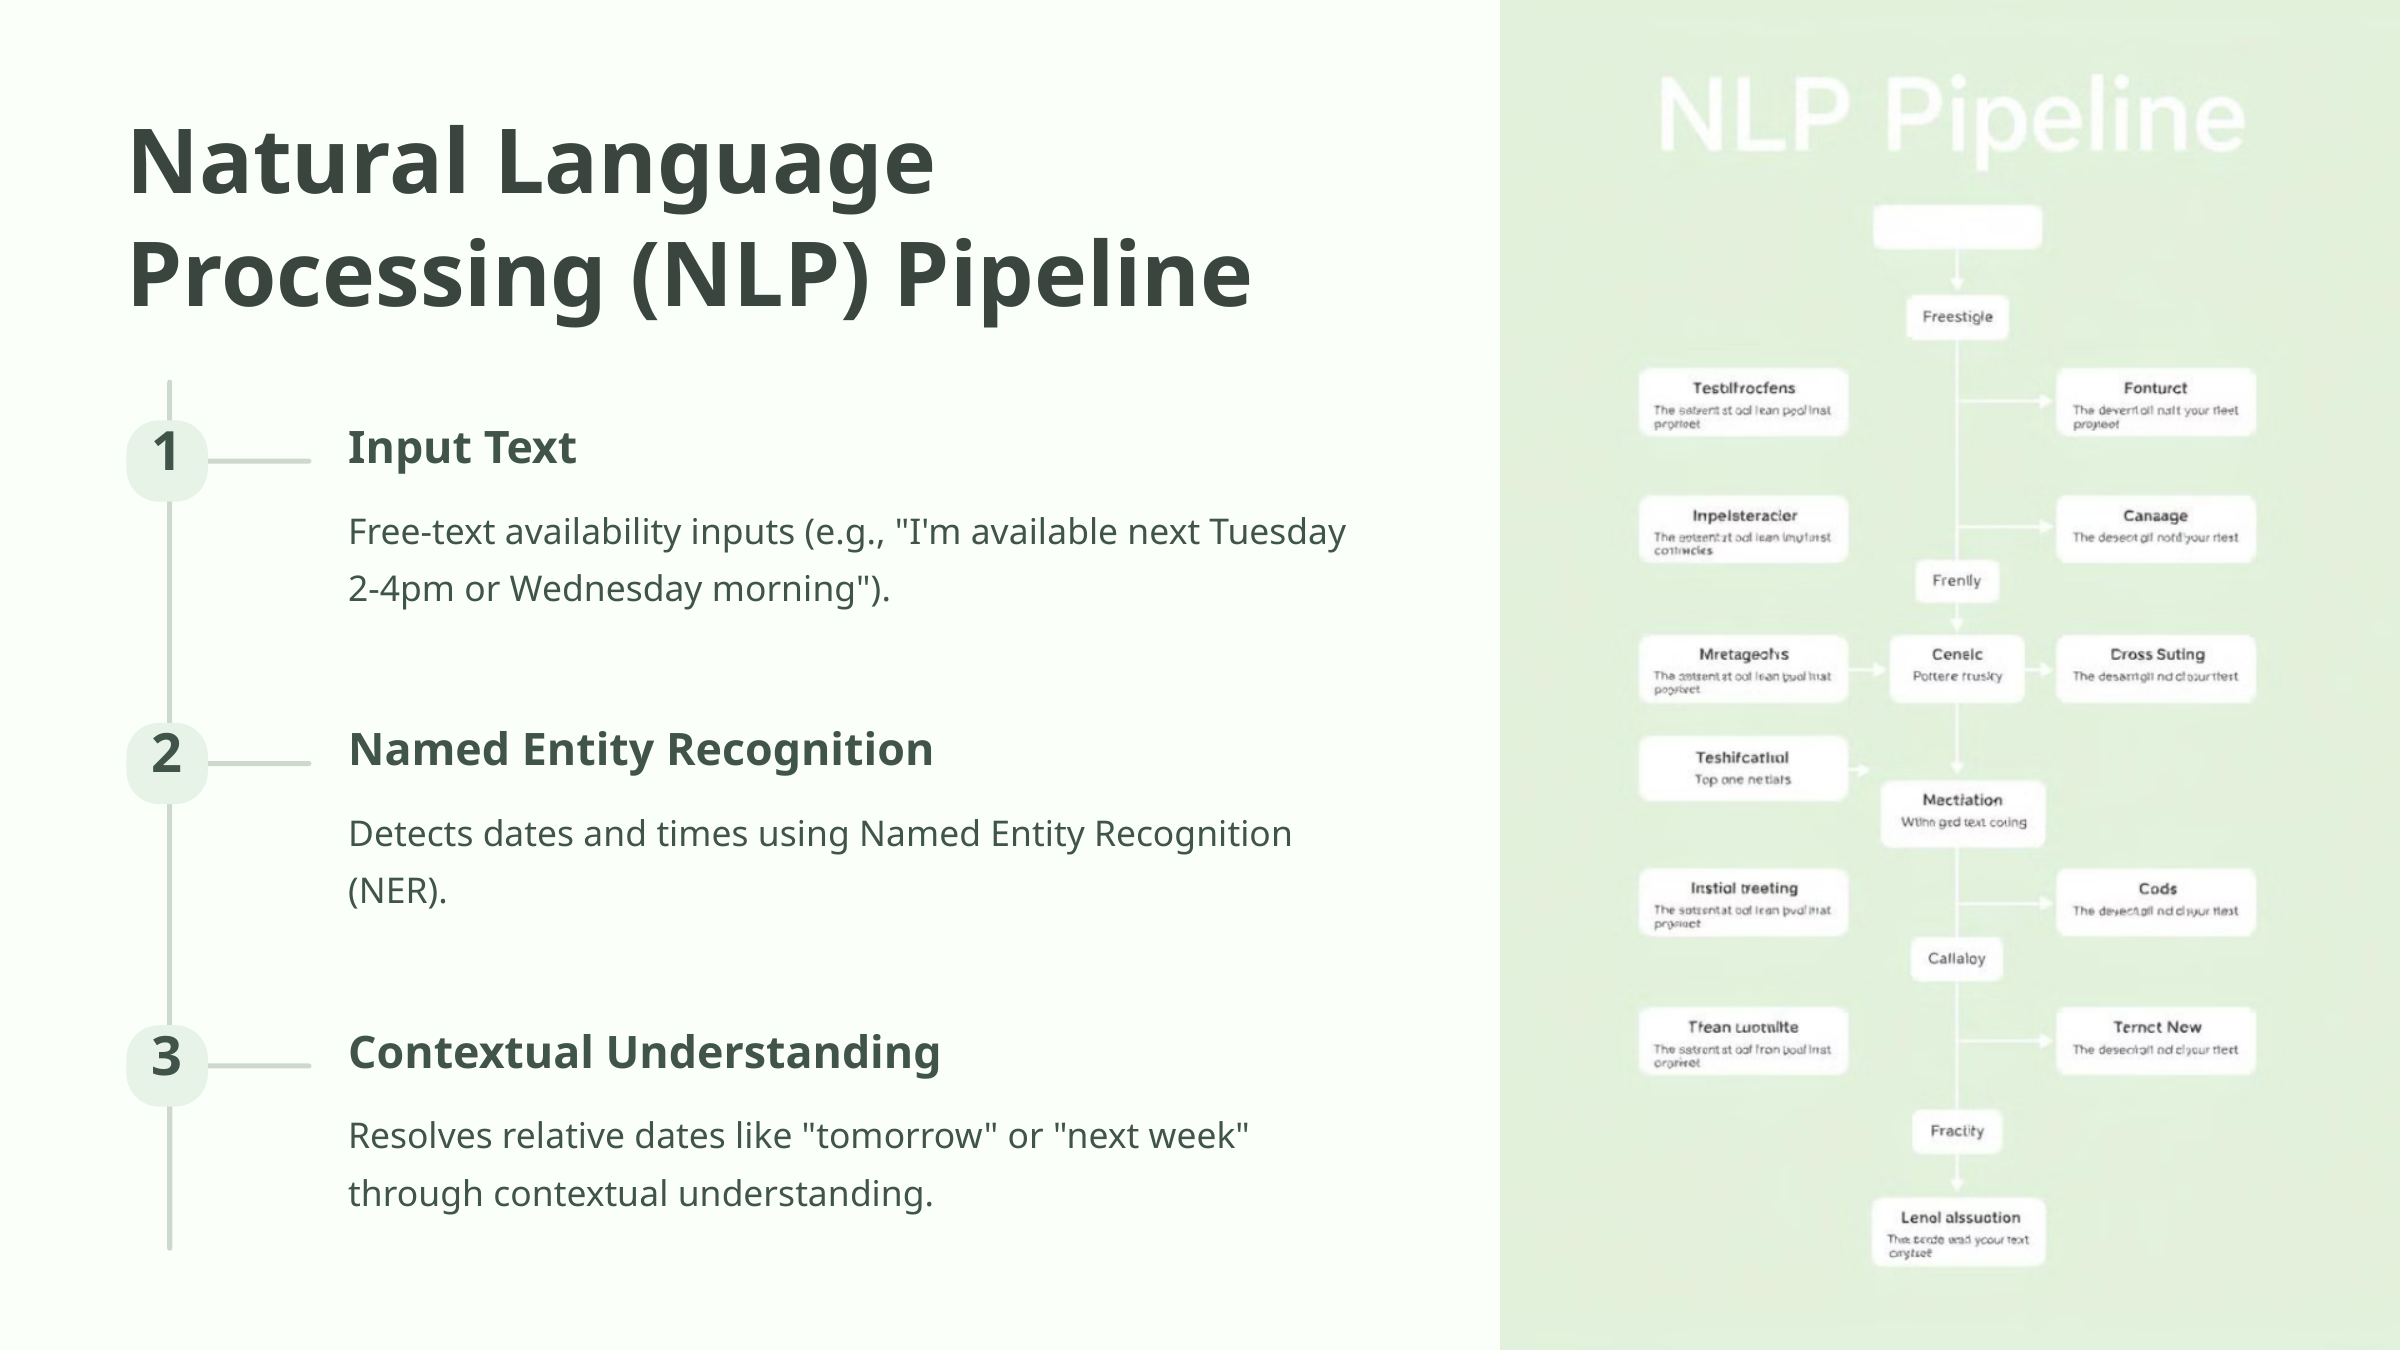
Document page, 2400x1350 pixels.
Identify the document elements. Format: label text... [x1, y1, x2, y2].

text_box [126, 722, 208, 805]
text_box Contextual Understanding [348, 1020, 955, 1078]
text_box Input Text [348, 415, 801, 473]
text_box [126, 1025, 208, 1107]
text_box [167, 379, 173, 420]
text_box 3 [140, 1031, 195, 1100]
text_box [167, 1107, 173, 1251]
text_box [208, 1063, 312, 1069]
text_box [208, 458, 312, 464]
text_box [167, 805, 173, 1025]
text_box Resolves relative dates like "tomorrow" or "next week" through contextual understanding. [348, 1098, 1374, 1215]
text_box 2 [140, 729, 195, 798]
text_box [167, 502, 173, 722]
text_box 1 [140, 427, 195, 495]
text_box Named Entity Recognition [348, 718, 950, 775]
text_box Detects dates and times using Named Entity Recognition (NER). [348, 796, 1374, 913]
picture [1499, 0, 2400, 1350]
text_box [208, 761, 312, 767]
text_box Natural Language Processing (NLP) Pipeline [126, 99, 1374, 326]
text_box Free-text availability inputs (e.g., "I'm available next Tuesday 2-4pm or Wednesday morning"). [348, 494, 1374, 610]
text_box [126, 420, 208, 502]
